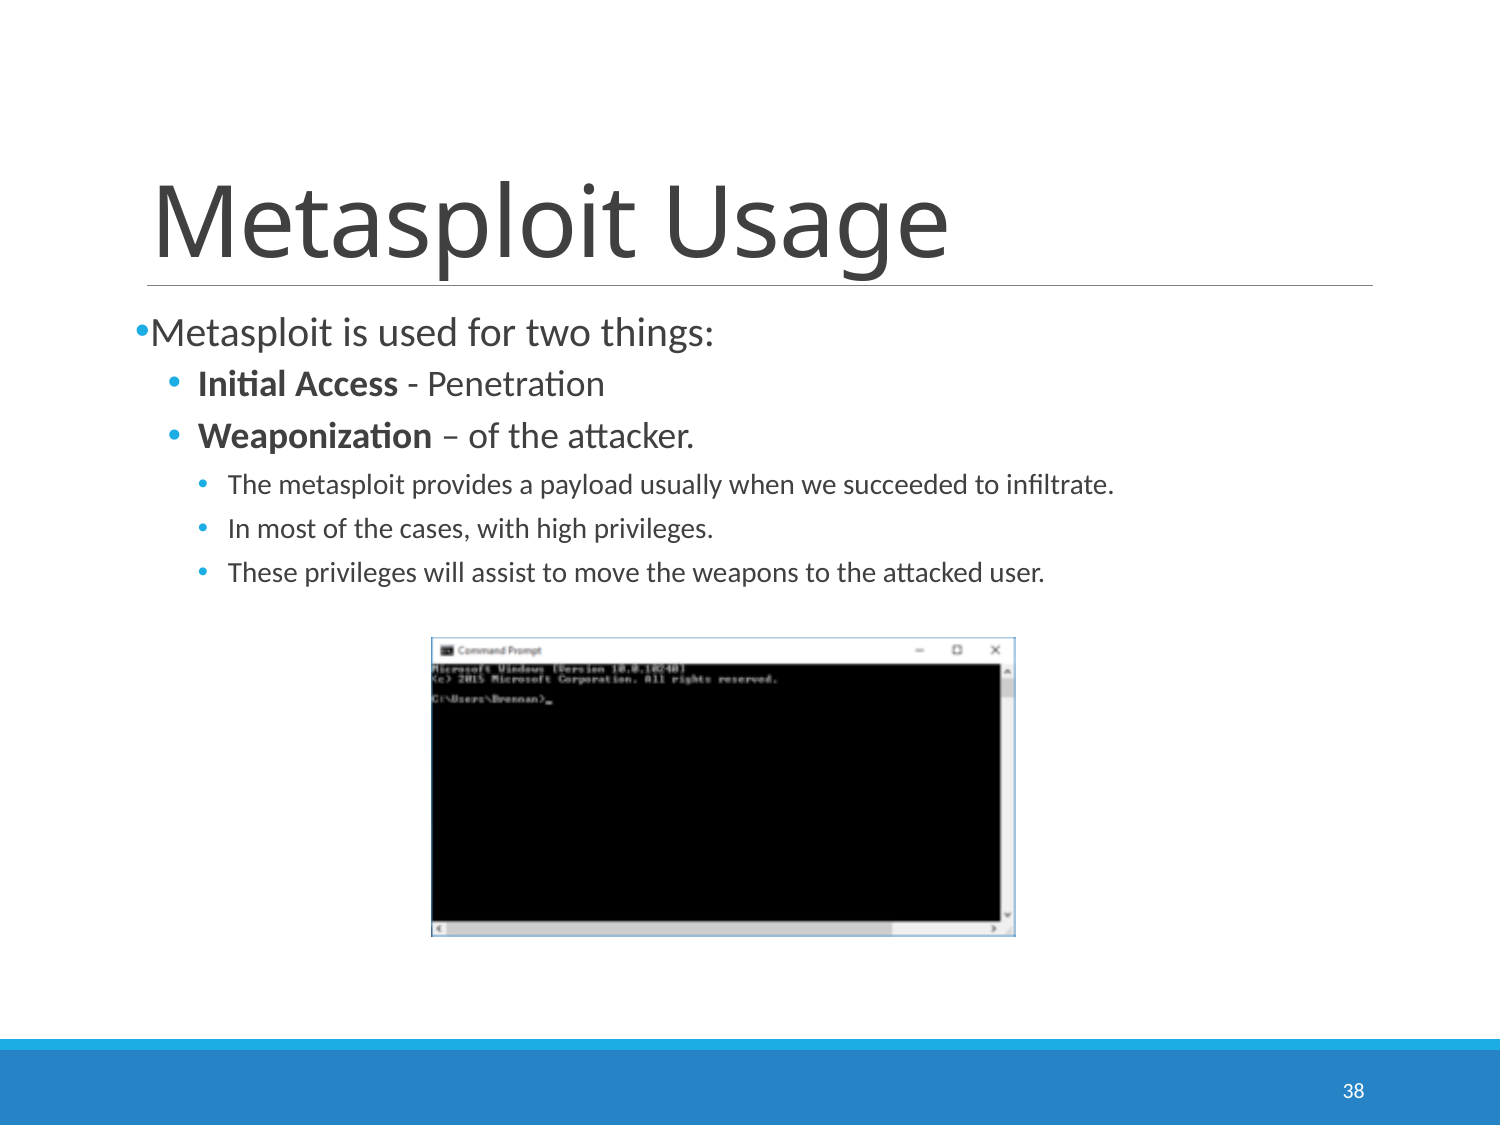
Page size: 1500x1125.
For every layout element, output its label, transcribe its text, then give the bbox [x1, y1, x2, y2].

slide_number 38 [1218, 1059, 1380, 1120]
list Metasploit is used for two things: Initial Access - Penetration Weaponization – of the attacker. The metasploit provides a payload usually when we succeeded to infiltrate. In most of the cases, with high privileges. These privileges will assist to move the weapons to the attacked user. [135, 302, 1373, 963]
title Metasploit Usage [135, 47, 1373, 285]
picture [430, 636, 1016, 938]
